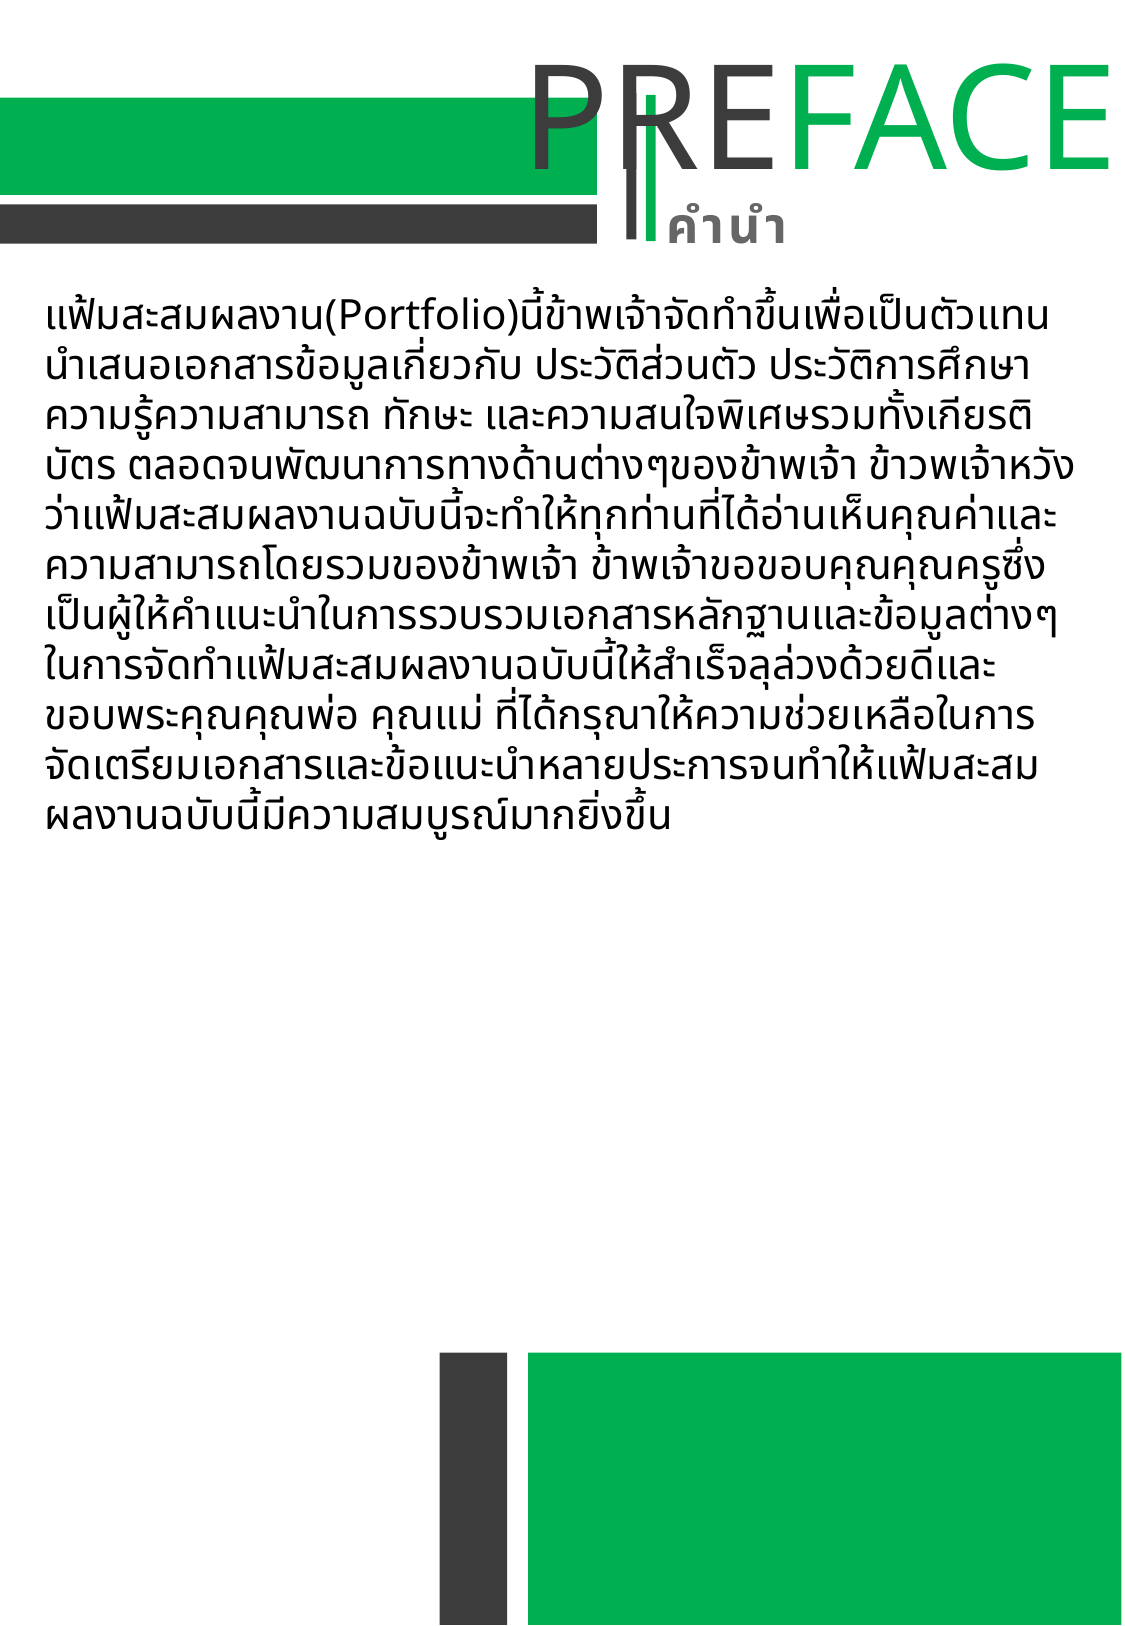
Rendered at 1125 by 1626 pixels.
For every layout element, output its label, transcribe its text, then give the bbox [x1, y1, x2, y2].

text_box คำนำ [651, 186, 802, 261]
text_box [0, 96, 506, 196]
text_box PREFACE [506, 16, 1125, 206]
text_box [527, 1352, 1122, 1625]
text_box [645, 206, 651, 242]
text_box แฟ้มสะสมผลงาน(Portfolio)นี้ข้าพเจ้าจัดทำขึ้นเพื่อเป็นตัวแทนนำเสนอเอกสารข้อมูลเกี่ยวกับ ประวัติส่วนตัว ประวัติการศึกษา ความรู้ความสามารถ ทักษะ และความสนใจพิเศษรวมทั้งเกียรติบัตร ตลอดจนพัฒนาการทางด้านต่างๆของข้าพเจ้า ข้าวพเจ้าหวังว่าแฟ้มสะสมผลงานฉบับนี้จะทำให้ทุกท่านที่ได้อ่านเห็นคุณค่าและความสามารถโดยรวมของข้าพเจ้า ข้าพเจ้าขอขอบคุณคุณครูซึ่งเป็นผู้ให้คำแนะนำในการรวบรวมเอกสารหลักฐานและข้อมูลต่างๆในการจัดทำแฟ้มสะสมผลงานฉบับนี้ให้สำเร็จลุล่วงด้วยดีและขอบพระคุณคุณพ่อ คุณแม่ ที่ได้กรุณาให้ความช่วยเหลือในการจัดเตรียมเอกสารและข้อแนะนำหลายประการจนทำให้แฟ้มสะสมผลงานฉบับนี้มีความสมบูรณ์มากยิ่งขึ้น [29, 280, 1096, 881]
text_box [0, 203, 598, 245]
text_box [439, 1352, 508, 1625]
text_box [625, 206, 637, 241]
